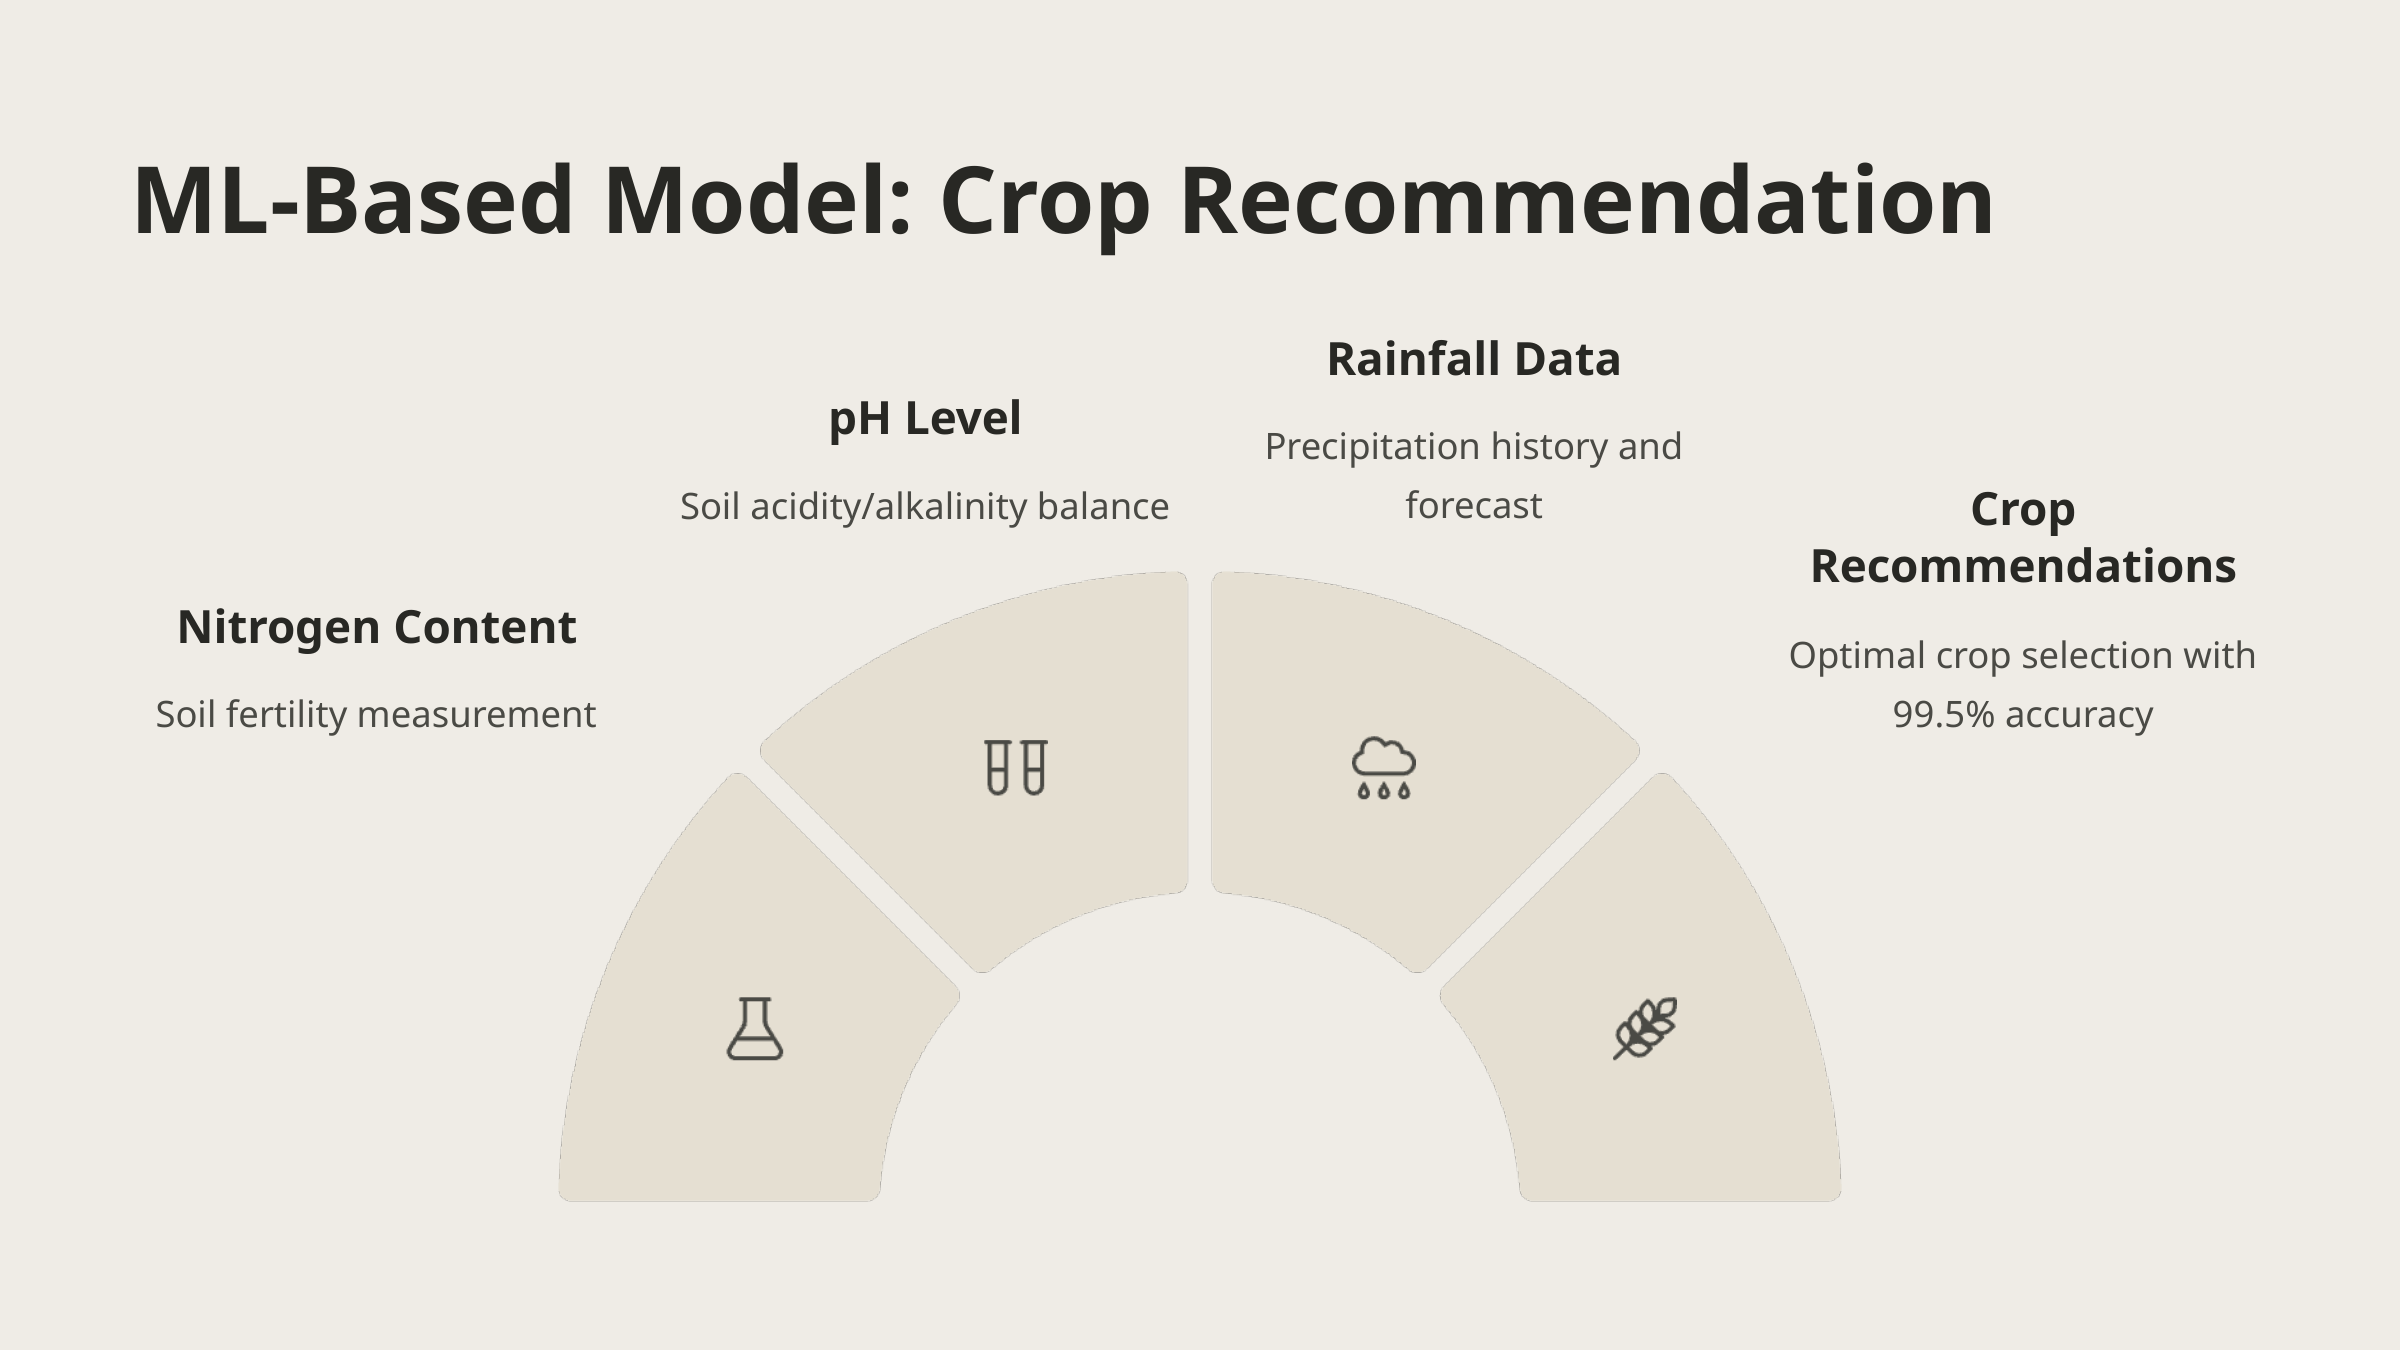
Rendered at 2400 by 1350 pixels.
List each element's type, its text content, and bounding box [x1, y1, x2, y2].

picture [558, 571, 1842, 1350]
text_box Precipitation history and forecast [1227, 407, 1721, 527]
text_box Soil fertility measurement [166, 675, 558, 735]
text_box Nitrogen Content [166, 594, 558, 654]
text_box Crop Recommendations [1776, 477, 2270, 594]
text_box pH Level [692, 386, 1159, 445]
text_box ML-Based Model: Crop Recommendation [130, 136, 1830, 253]
text_box Optimal crop selection with 99.5% accuracy [1842, 615, 2270, 735]
text_box Rainfall Data [1241, 327, 1707, 386]
text_box Soil acidity/alkalinity balance [691, 467, 1160, 527]
